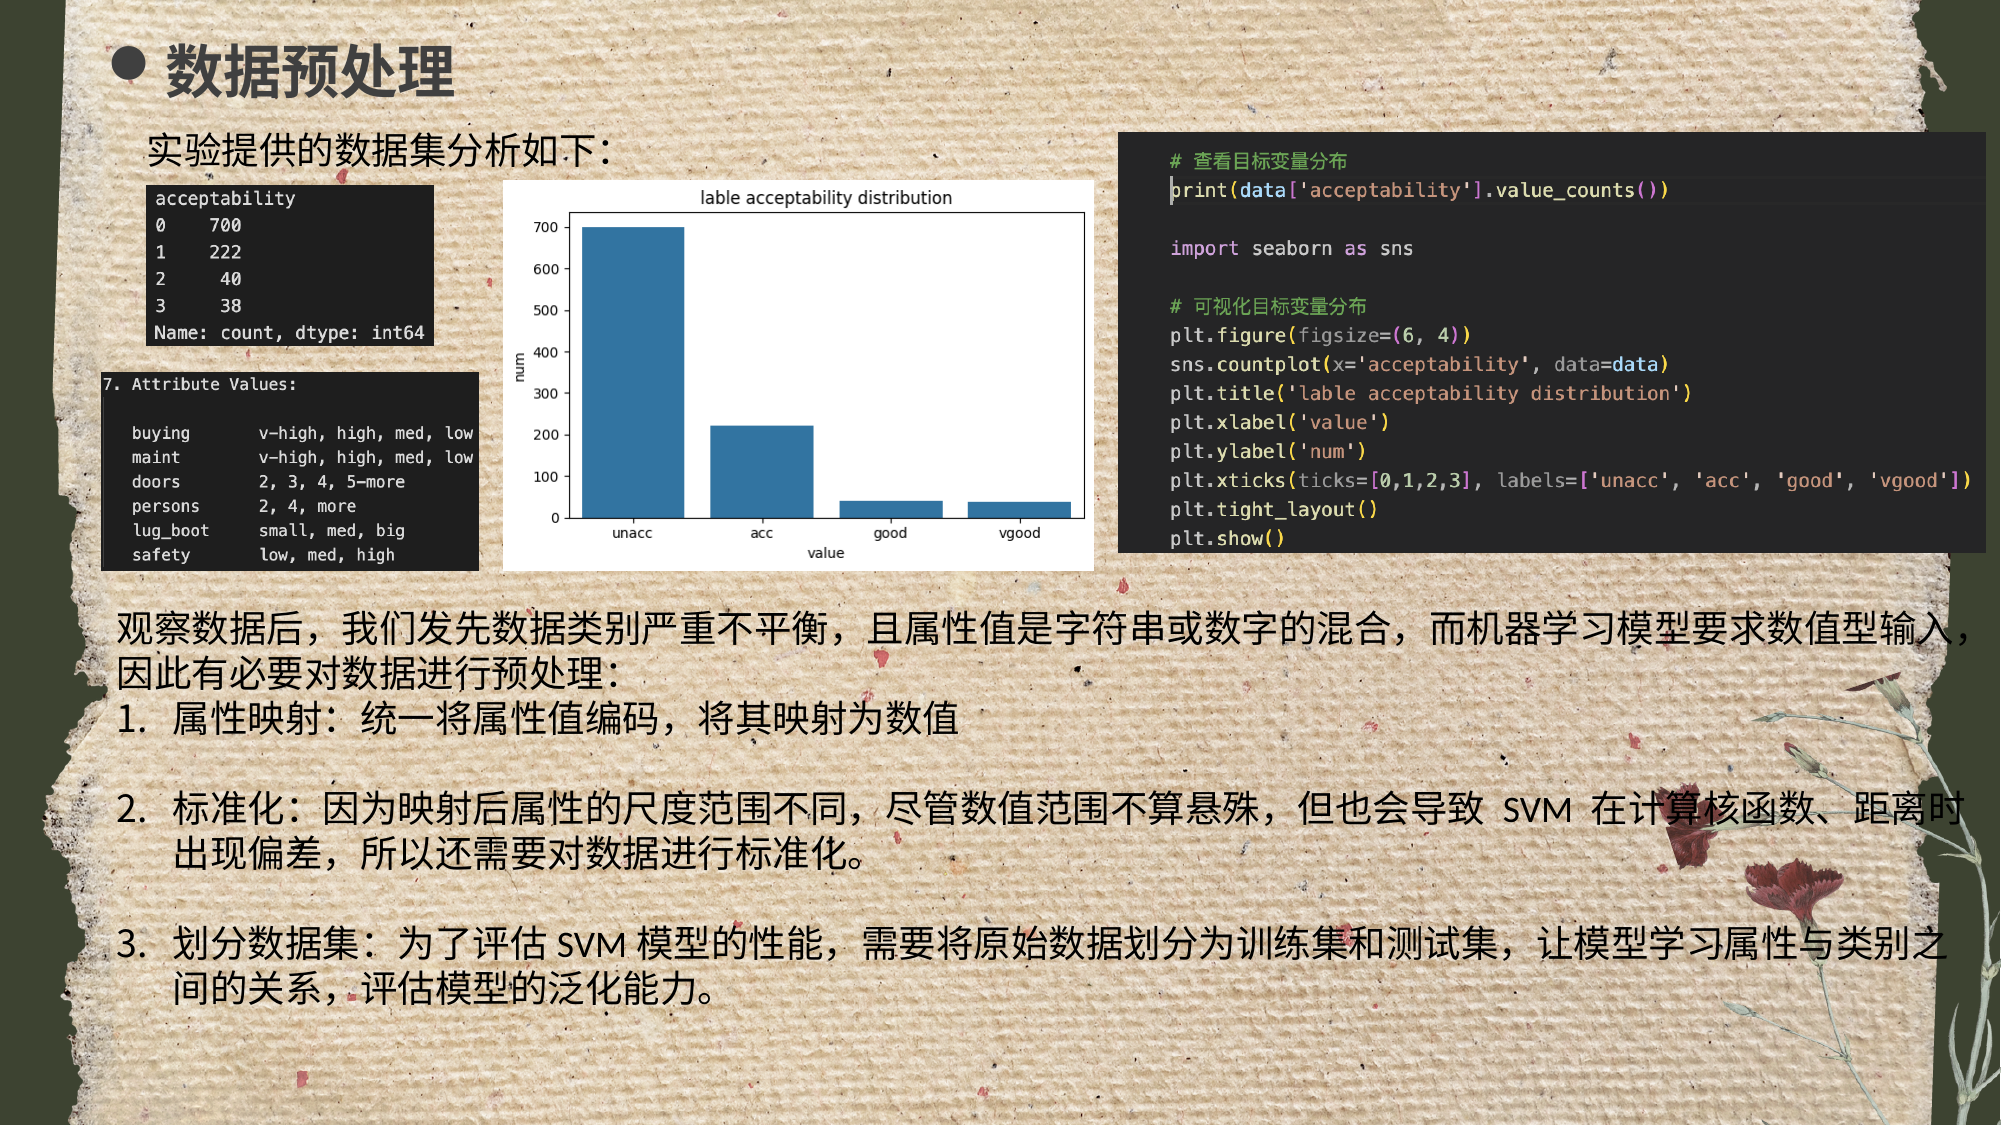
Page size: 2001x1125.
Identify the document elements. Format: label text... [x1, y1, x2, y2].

text_box 实验提供的数据集分析如下： [132, 119, 799, 179]
text_box [1725, 663, 2000, 1125]
picture [503, 180, 1094, 571]
text_box [27, 0, 1970, 1125]
picture [146, 184, 434, 347]
picture [1118, 132, 1986, 553]
picture [101, 372, 479, 571]
text_box 观察数据后，我们发先数据类别严重不平衡，且属性值是字符串或数字的混合，而机器学习模型要求数值型输入，因此有必要对数据进行预处理： 属性映射：统一将属性值编码，将其映射为数值 标准化：因为映射后属性的尺度范围不同，尽管数值范围不算悬殊，但也会导致 SVM 在计算核函数、距离时出现偏差，所以还需要对数据进行标准化。 划分数据集：为了评估SVM模型的性能，需要将原始数据划分为训练集和测试集，让模型学习属性与类别之间的关系，评估模型的泛化能力。 [101, 597, 1985, 1009]
text_box 数据预处理 [92, 28, 471, 113]
